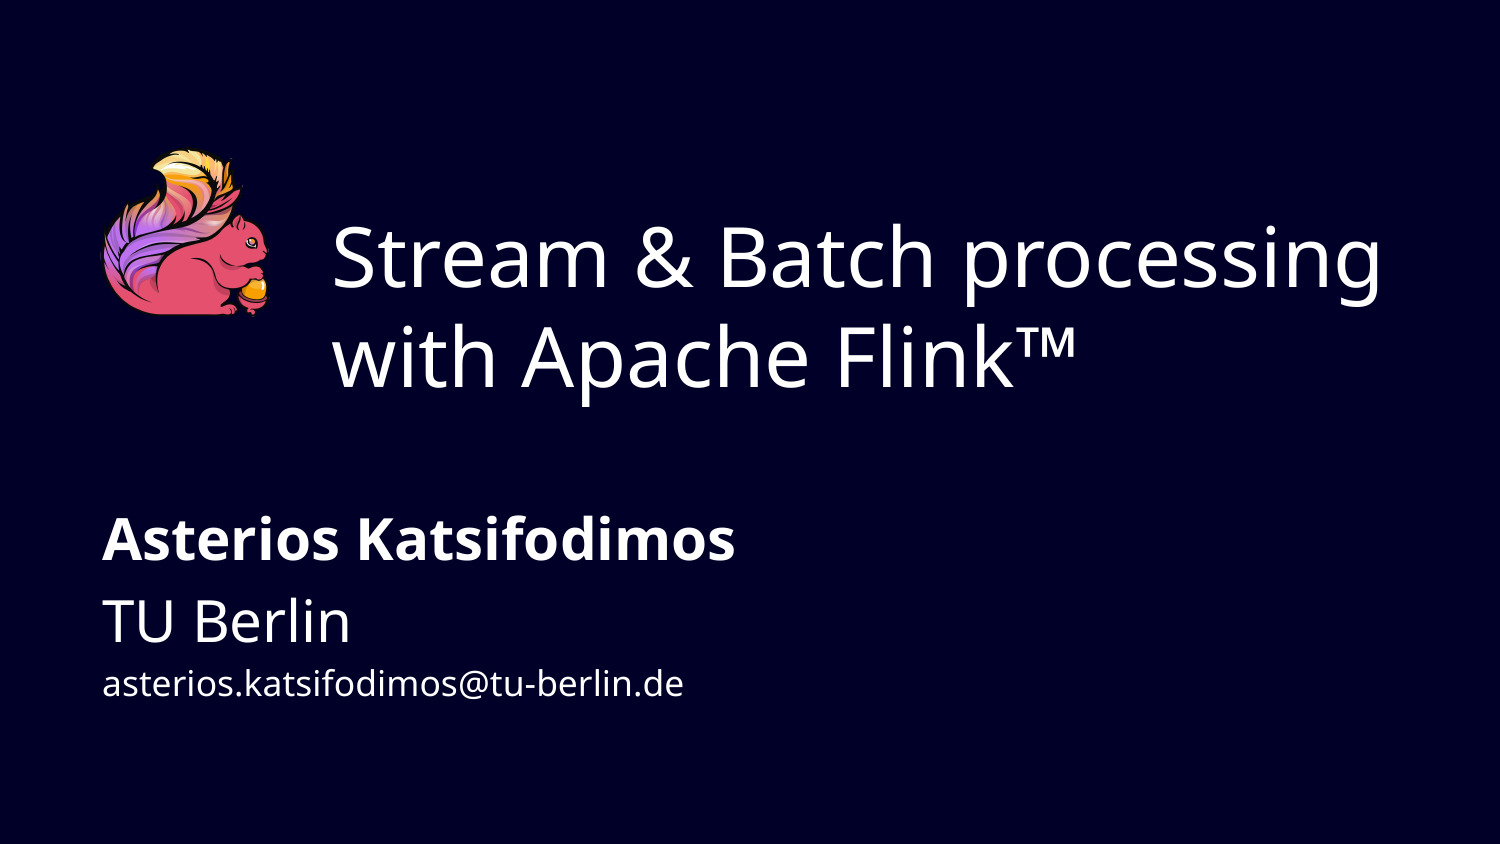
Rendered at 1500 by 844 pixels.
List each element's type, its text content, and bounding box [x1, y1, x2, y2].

subtitle Asterios Katsifodimos TU Berlin asterios.katsifodimos@tu-berlin.de [86, 495, 1235, 716]
picture [99, 146, 270, 317]
title Stream & Batch processing with Apache Flink™ [316, 146, 1415, 462]
